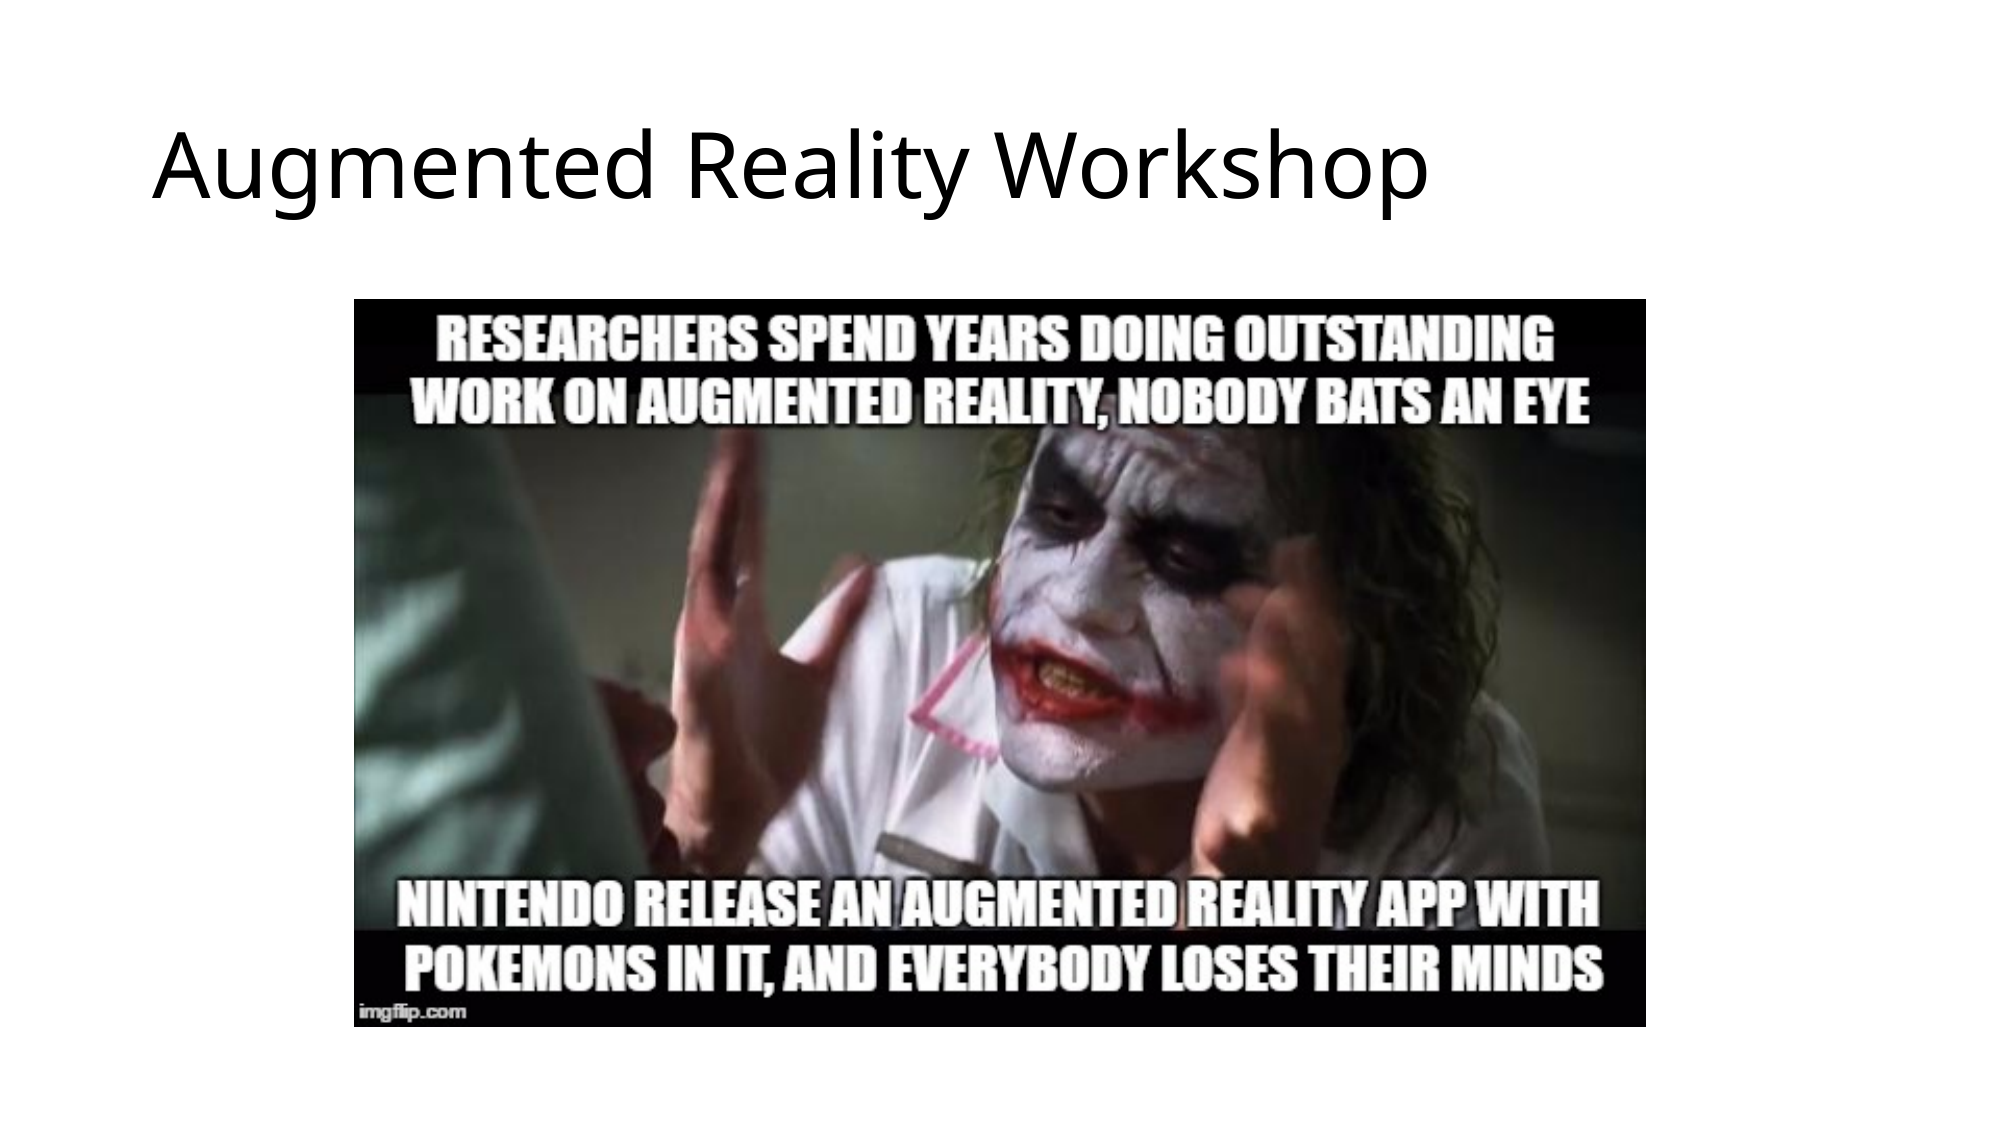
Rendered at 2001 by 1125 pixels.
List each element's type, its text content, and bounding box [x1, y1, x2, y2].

title Augmented Reality Workshop [137, 59, 1863, 278]
picture [354, 299, 1646, 1027]
